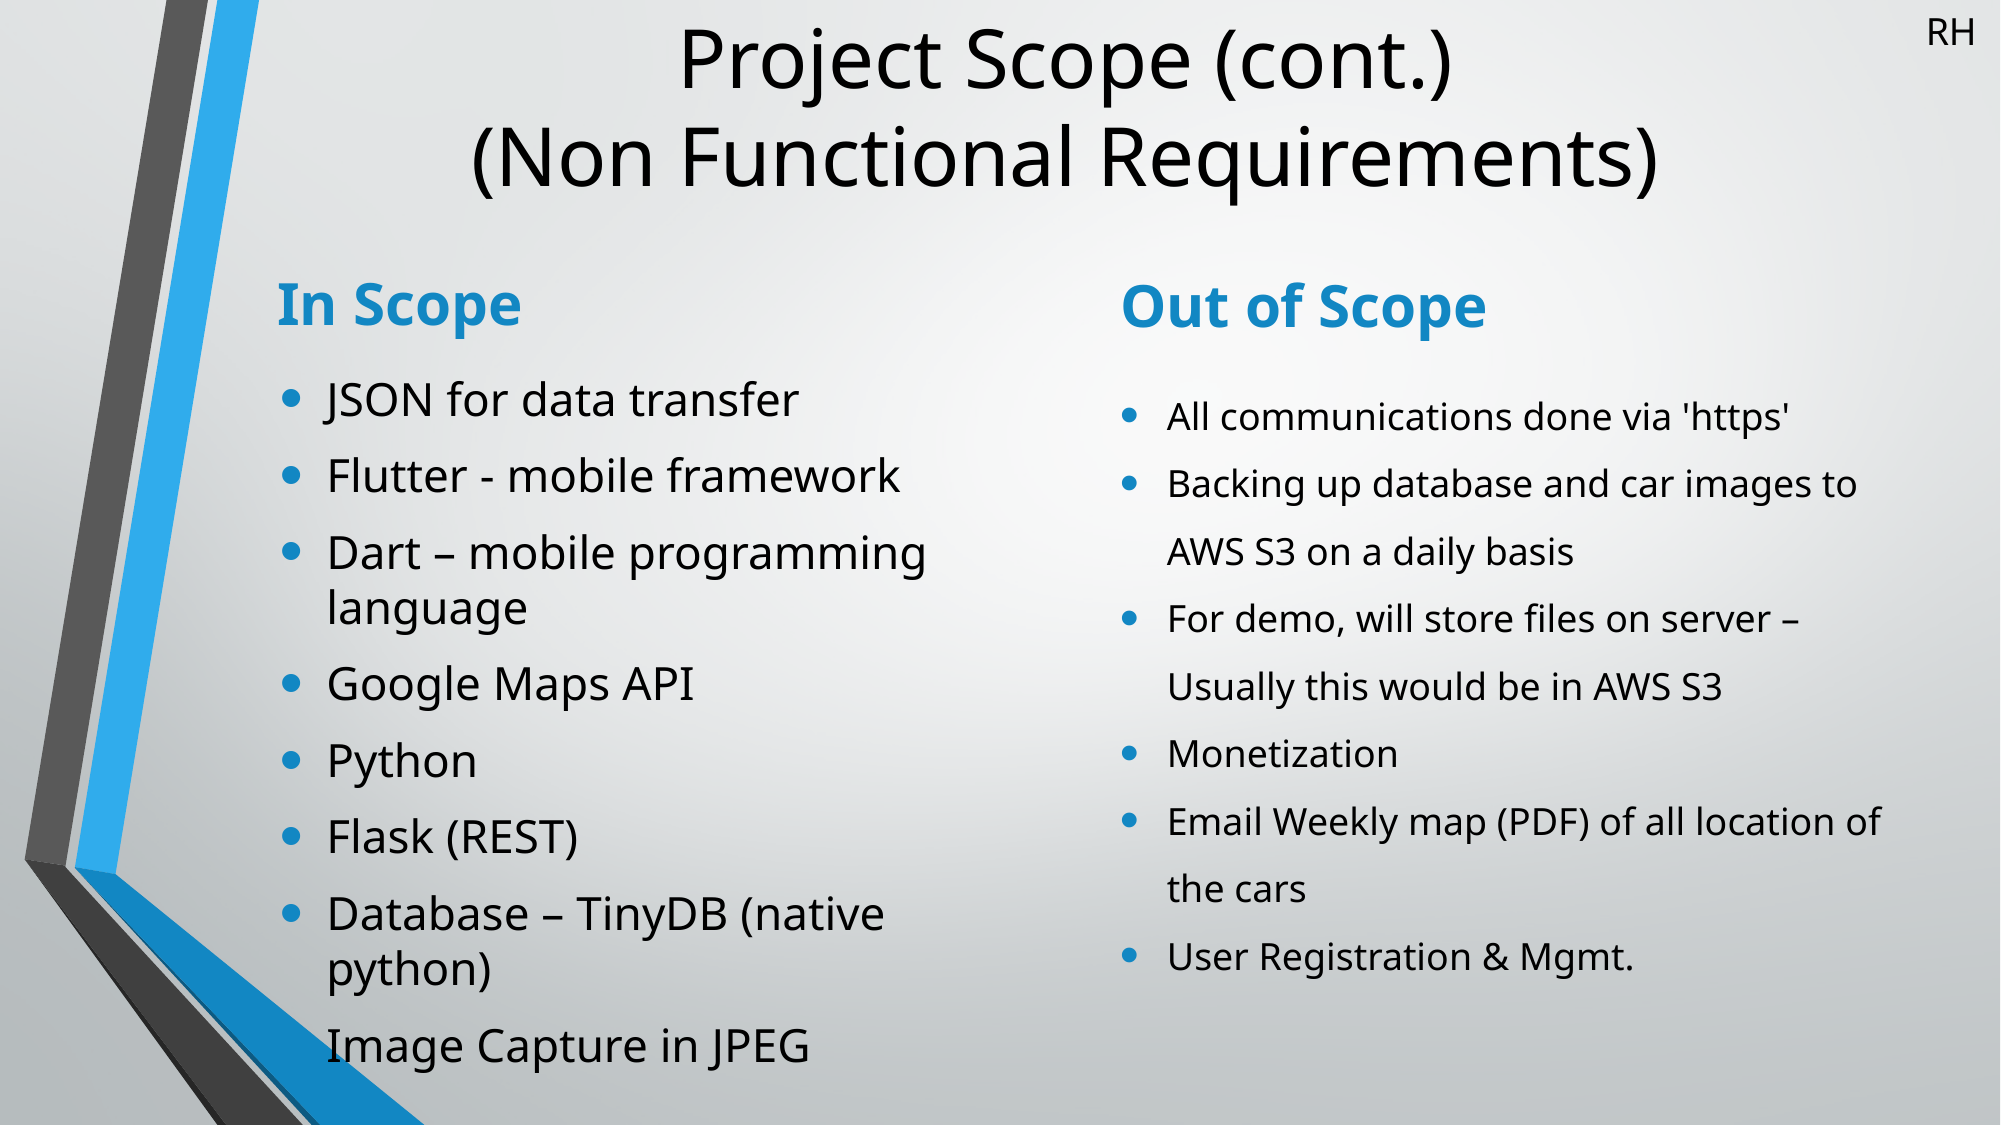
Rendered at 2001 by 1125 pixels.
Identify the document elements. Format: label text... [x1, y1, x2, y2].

list All communications done via 'https' Backing up database and car images to AWS S3 on a daily basis For demo, will store files on server – Usually this would be in AWS S3 Monetization Email Weekly map (PDF) of all location of the cars User Registration & Mgmt. [1105, 362, 1908, 1108]
list In Scope [262, 251, 1066, 345]
list Out of Scope [1105, 251, 1908, 347]
text_box RH [1903, 0, 2000, 60]
title Project Scope (cont.) (Non Functional Requirements) [243, 0, 1887, 211]
list JSON for data transfer Flutter - mobile framework Dart – mobile programming language Google Maps API Python Flask (REST) Database – TinyDB (native python) Image Capture in JPEG [264, 362, 1068, 1108]
